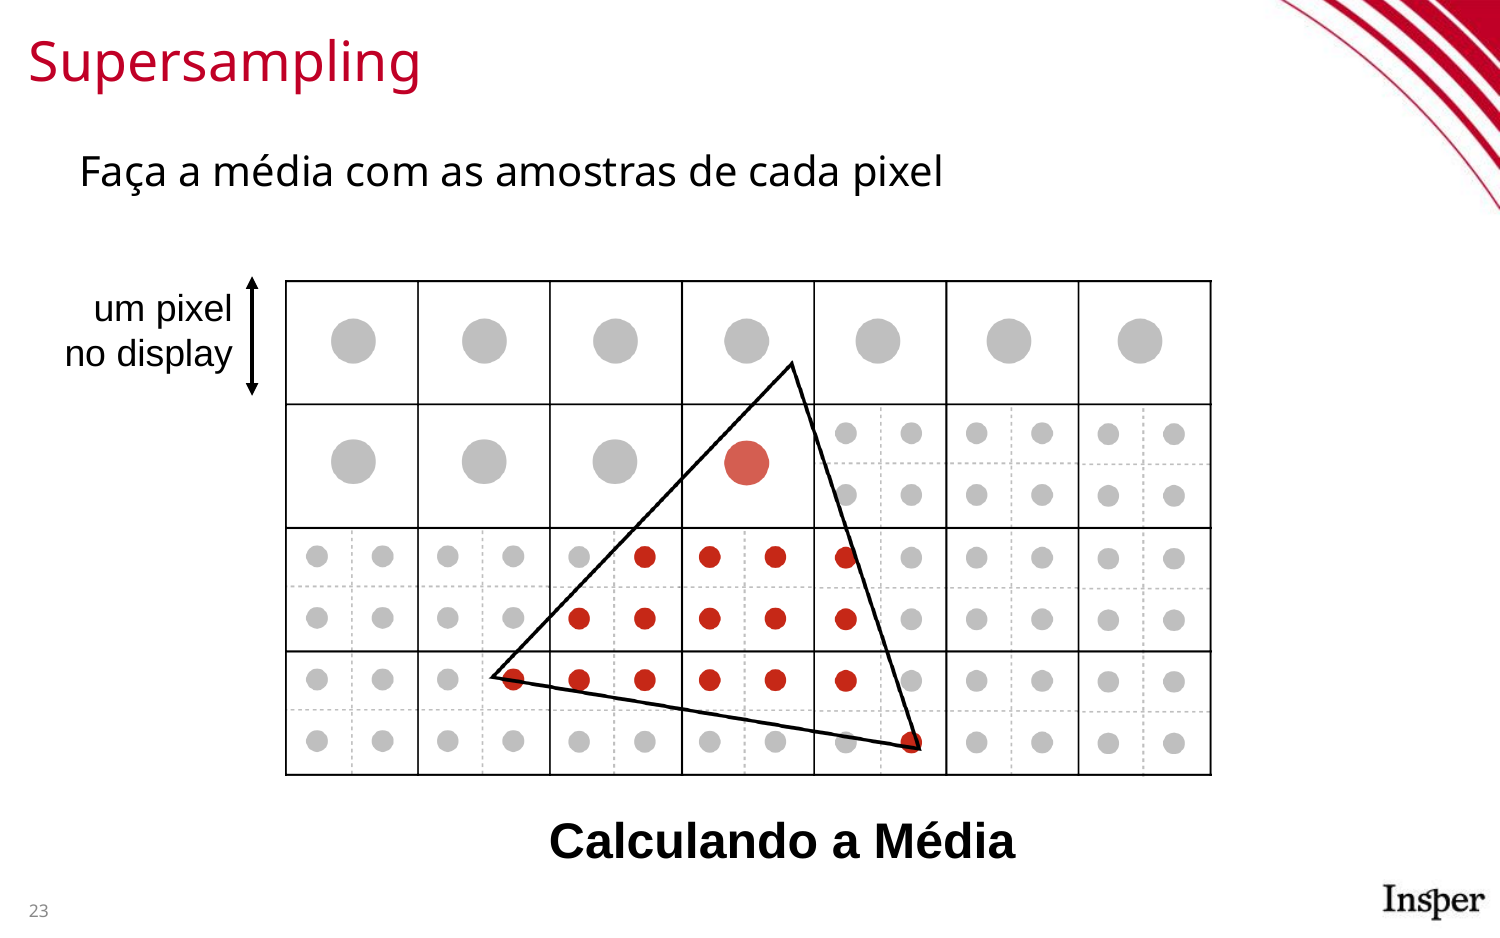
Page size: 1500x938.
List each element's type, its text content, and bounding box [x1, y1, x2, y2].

picture [249, 0, 1500, 938]
text_box Calculando a Média [533, 801, 1074, 878]
slide_number 23 [0, 887, 78, 938]
title Supersampling [13, 18, 1397, 104]
text_box um pixel no display [44, 276, 248, 383]
picture [282, 277, 1217, 781]
list Faça a média com as amostras de cada pixel [64, 137, 1447, 876]
